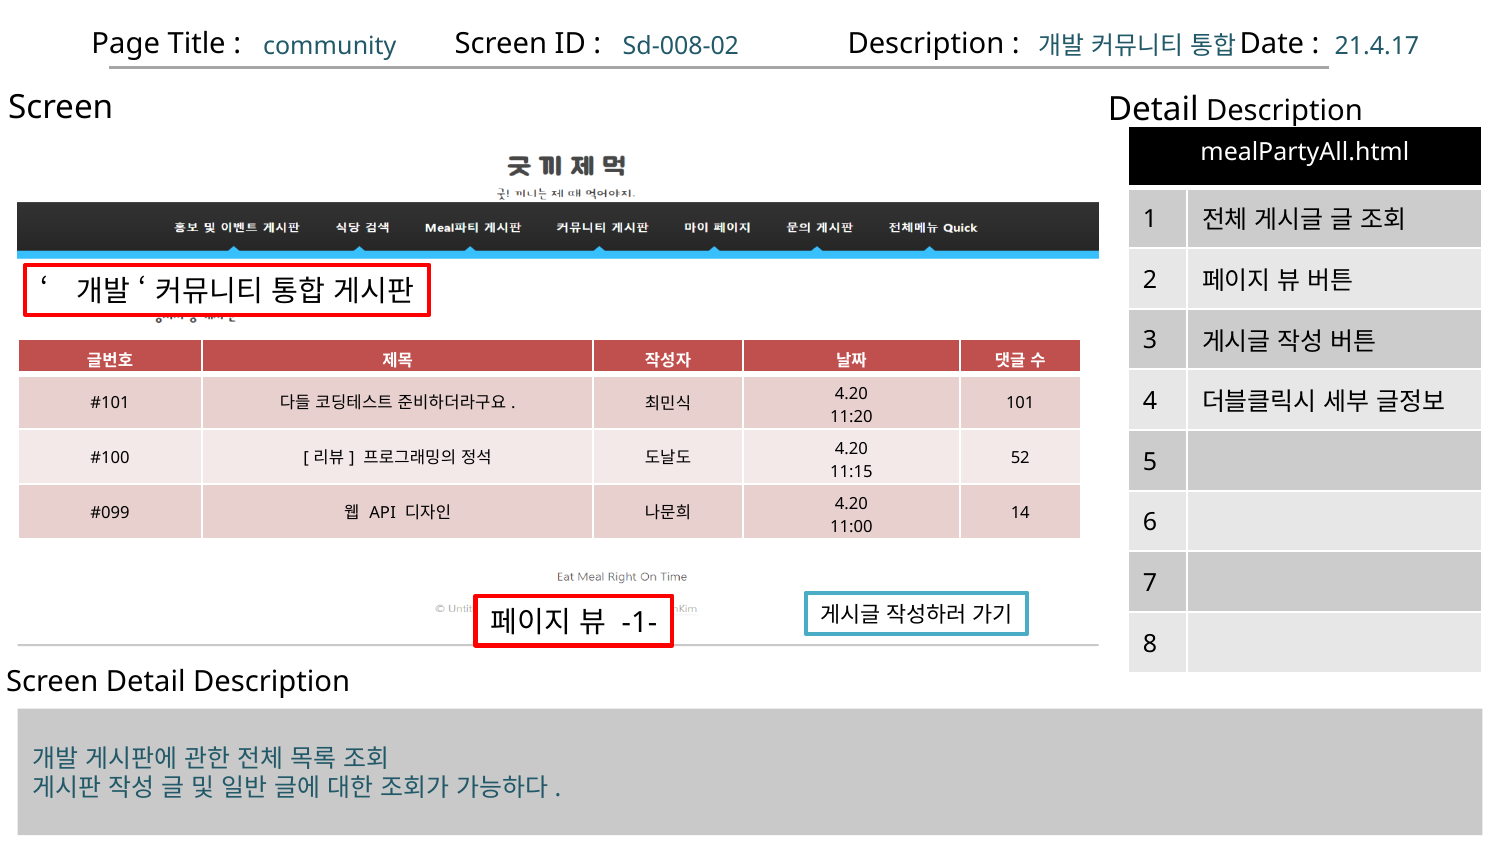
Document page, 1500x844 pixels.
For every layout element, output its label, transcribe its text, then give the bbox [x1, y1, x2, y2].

table_cell 8 [1129, 613, 1186, 672]
text_box Date : [1224, 16, 1335, 66]
text_box Screen [0, 77, 129, 133]
text_box Detail Description [1093, 79, 1378, 134]
text_box 21.4.17 [1319, 22, 1434, 67]
table_header mealPartyAll.html [1129, 127, 1481, 185]
table_cell [1188, 492, 1481, 550]
text_box Screen Detail Description [0, 654, 366, 705]
table_cell 6 [1129, 492, 1186, 550]
text_box Description : [832, 16, 1035, 66]
table_cell 7 [1129, 552, 1186, 611]
table_cell 페이지 뷰 버튼 [1188, 249, 1481, 308]
table_cell 4 [1129, 370, 1186, 429]
table_cell 게시글 작성 버튼 [1188, 310, 1481, 368]
table_cell [1188, 613, 1481, 672]
text_box 개발 커뮤니티 통합 [1024, 22, 1252, 66]
table_cell 더블클릭시 세부 글정보 [1188, 370, 1481, 429]
table_cell 1 [1129, 190, 1186, 247]
table_cell 전체 게시글 글 조회 [1188, 190, 1481, 247]
text_box Screen ID : [439, 16, 616, 66]
table_cell 3 [1129, 310, 1186, 368]
table_cell 2 [1129, 249, 1186, 308]
table_cell 5 [1129, 431, 1186, 490]
text_box Sd-008-02 [607, 22, 755, 66]
text_box 개발 게시판에 관한 전체 목록 조회 게시판 작성 글 및 일반 글에 대한 조회가 가능하다. [16, 707, 1484, 837]
table_cell [1188, 552, 1481, 611]
text_box Page Title : [76, 16, 264, 67]
picture [17, 126, 1099, 644]
table_cell [1188, 431, 1481, 490]
text_box community [248, 22, 412, 66]
